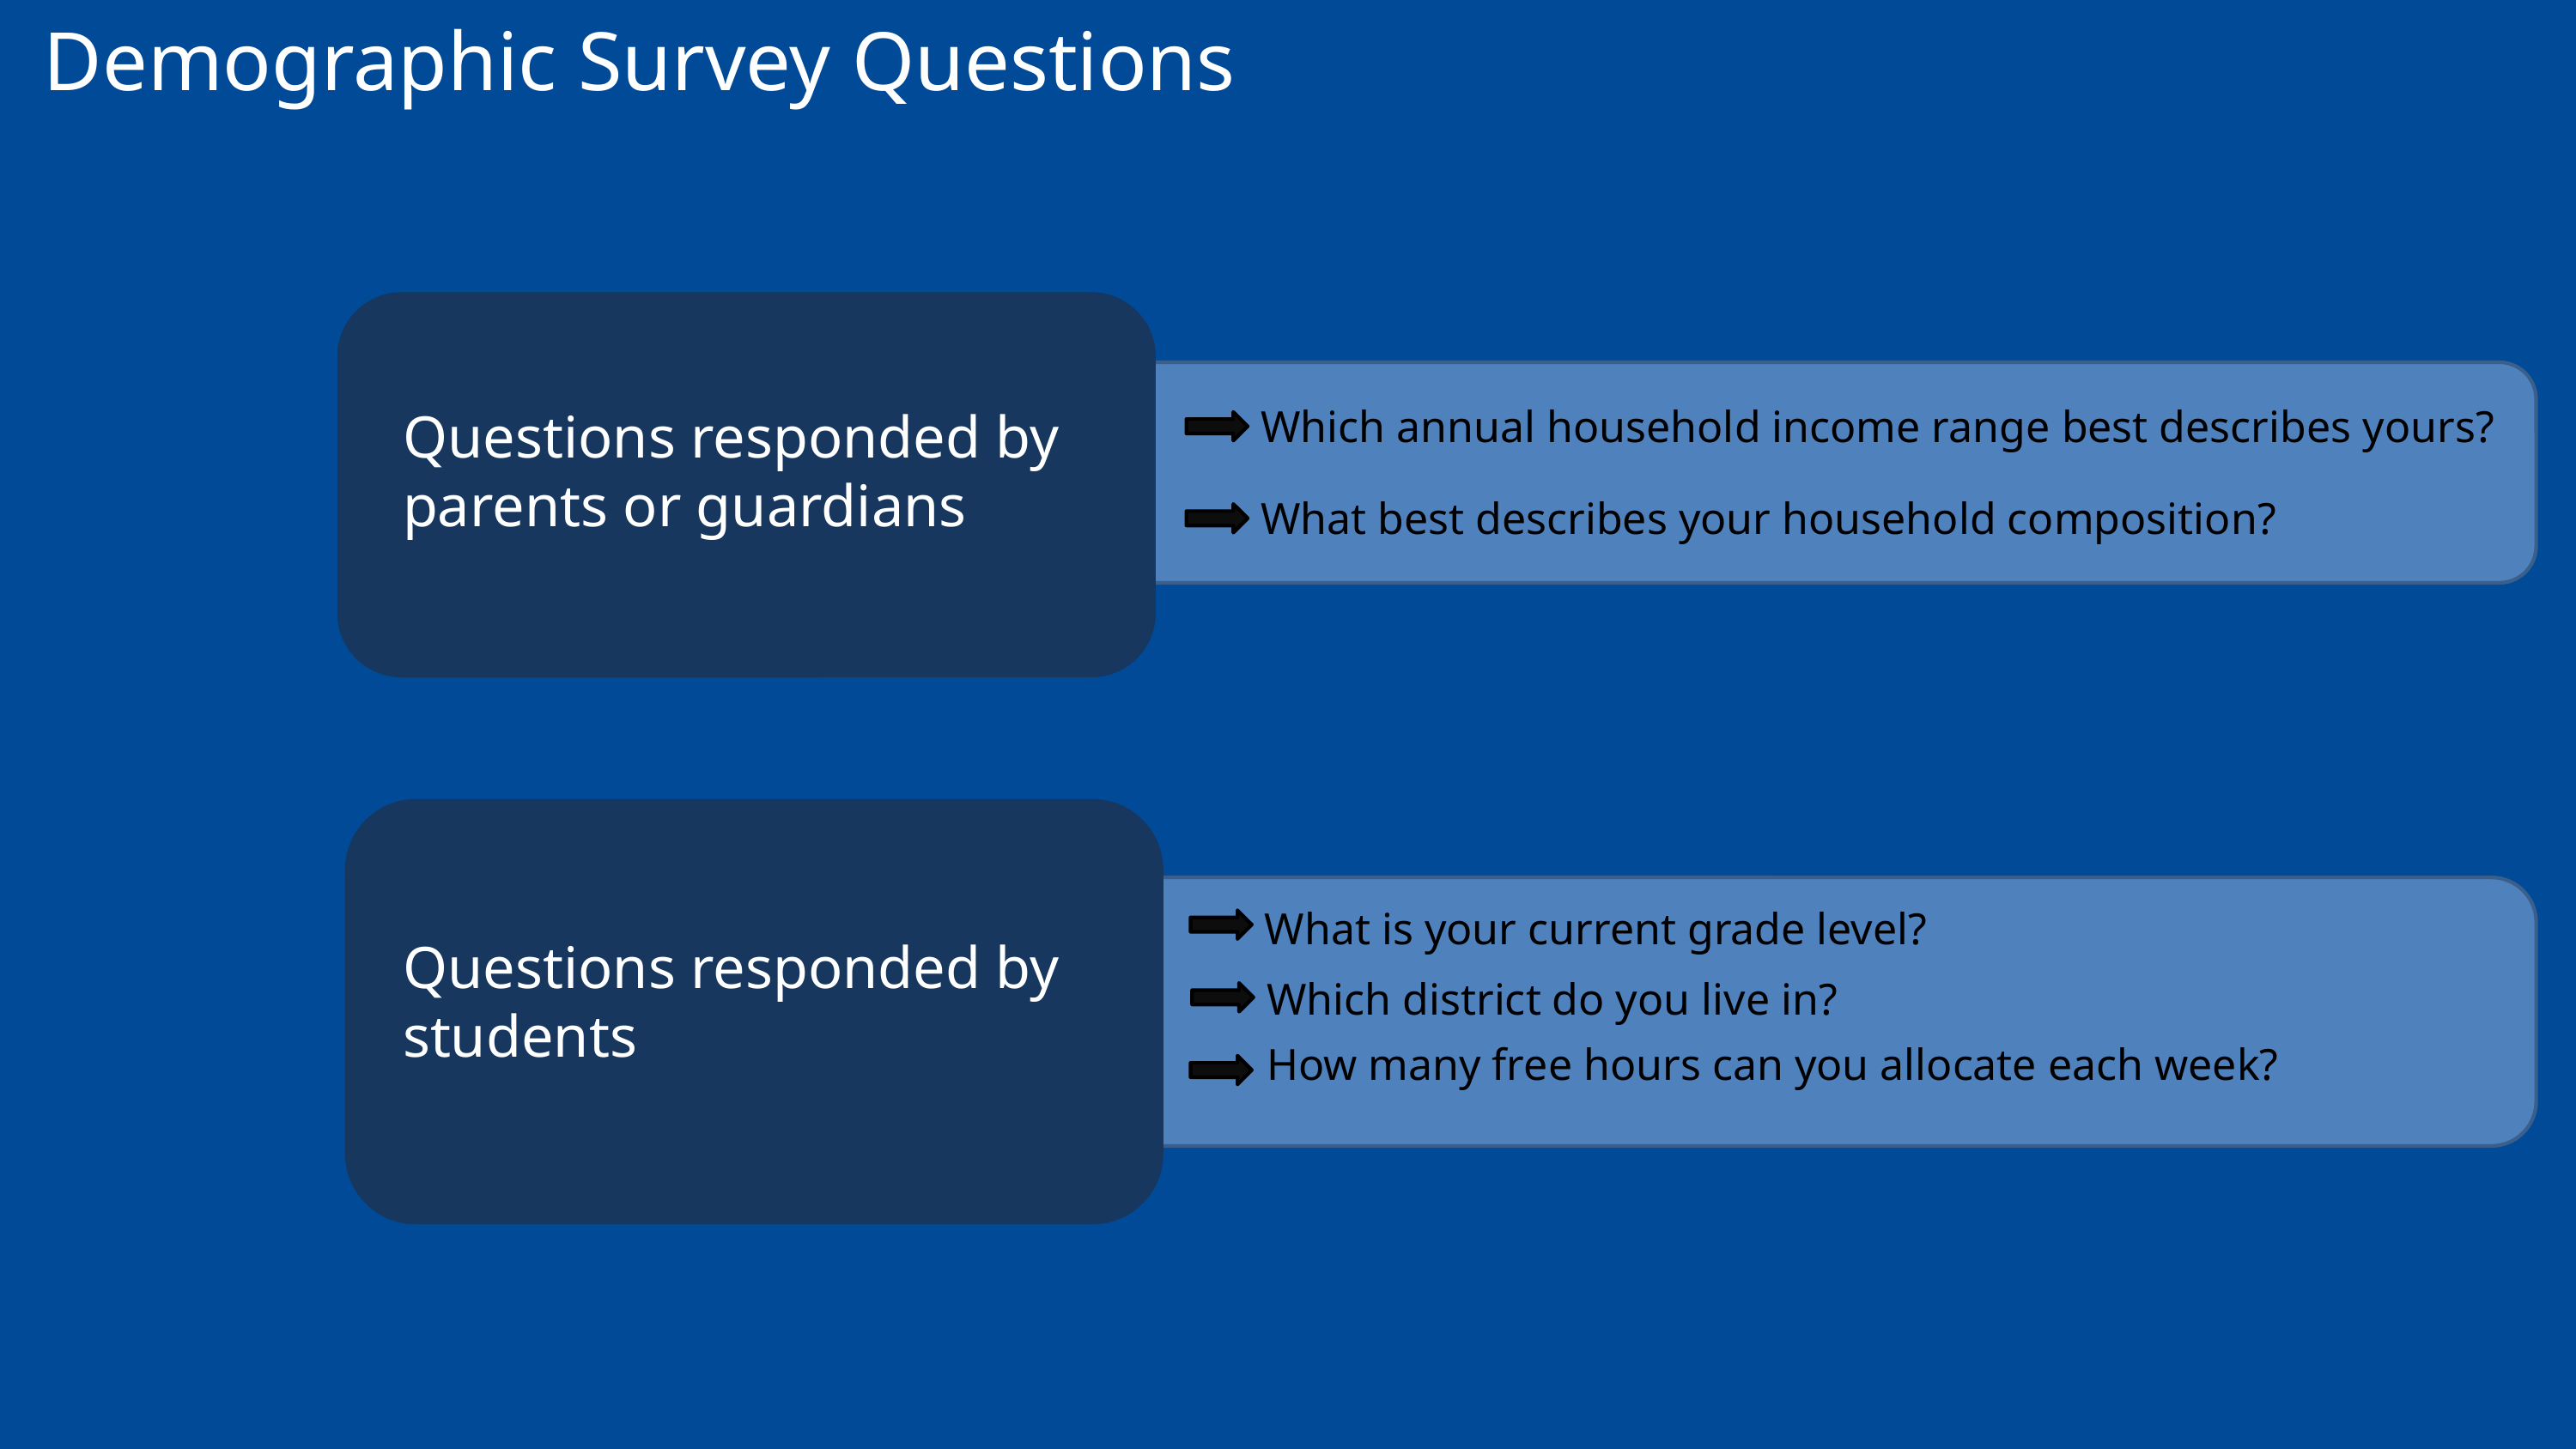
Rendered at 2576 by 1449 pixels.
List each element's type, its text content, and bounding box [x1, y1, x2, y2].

text_box [1157, 360, 2538, 585]
text_box Questions responded by students [390, 925, 1119, 1075]
text_box What is your current grade level? [1251, 894, 2400, 960]
text_box [1188, 908, 1254, 941]
text_box [1188, 1053, 1254, 1087]
text_box [343, 797, 1165, 1227]
text_box [1190, 981, 1255, 1014]
text_box [1165, 875, 2538, 1149]
text_box Questions responded by parents or guardians [390, 394, 1134, 545]
text_box Which district do you live in? [1254, 965, 2400, 1030]
text_box [1184, 502, 1250, 535]
text_box How many free hours can you allocate each week? [1254, 1030, 2400, 1095]
text_box Demographic Survey Questions [30, 3, 1819, 113]
text_box [1184, 409, 1250, 443]
text_box What best describes your household composition? [1248, 484, 2576, 549]
text_box Which annual household income range best describes yours? [1248, 392, 2576, 458]
text_box [335, 290, 1158, 680]
